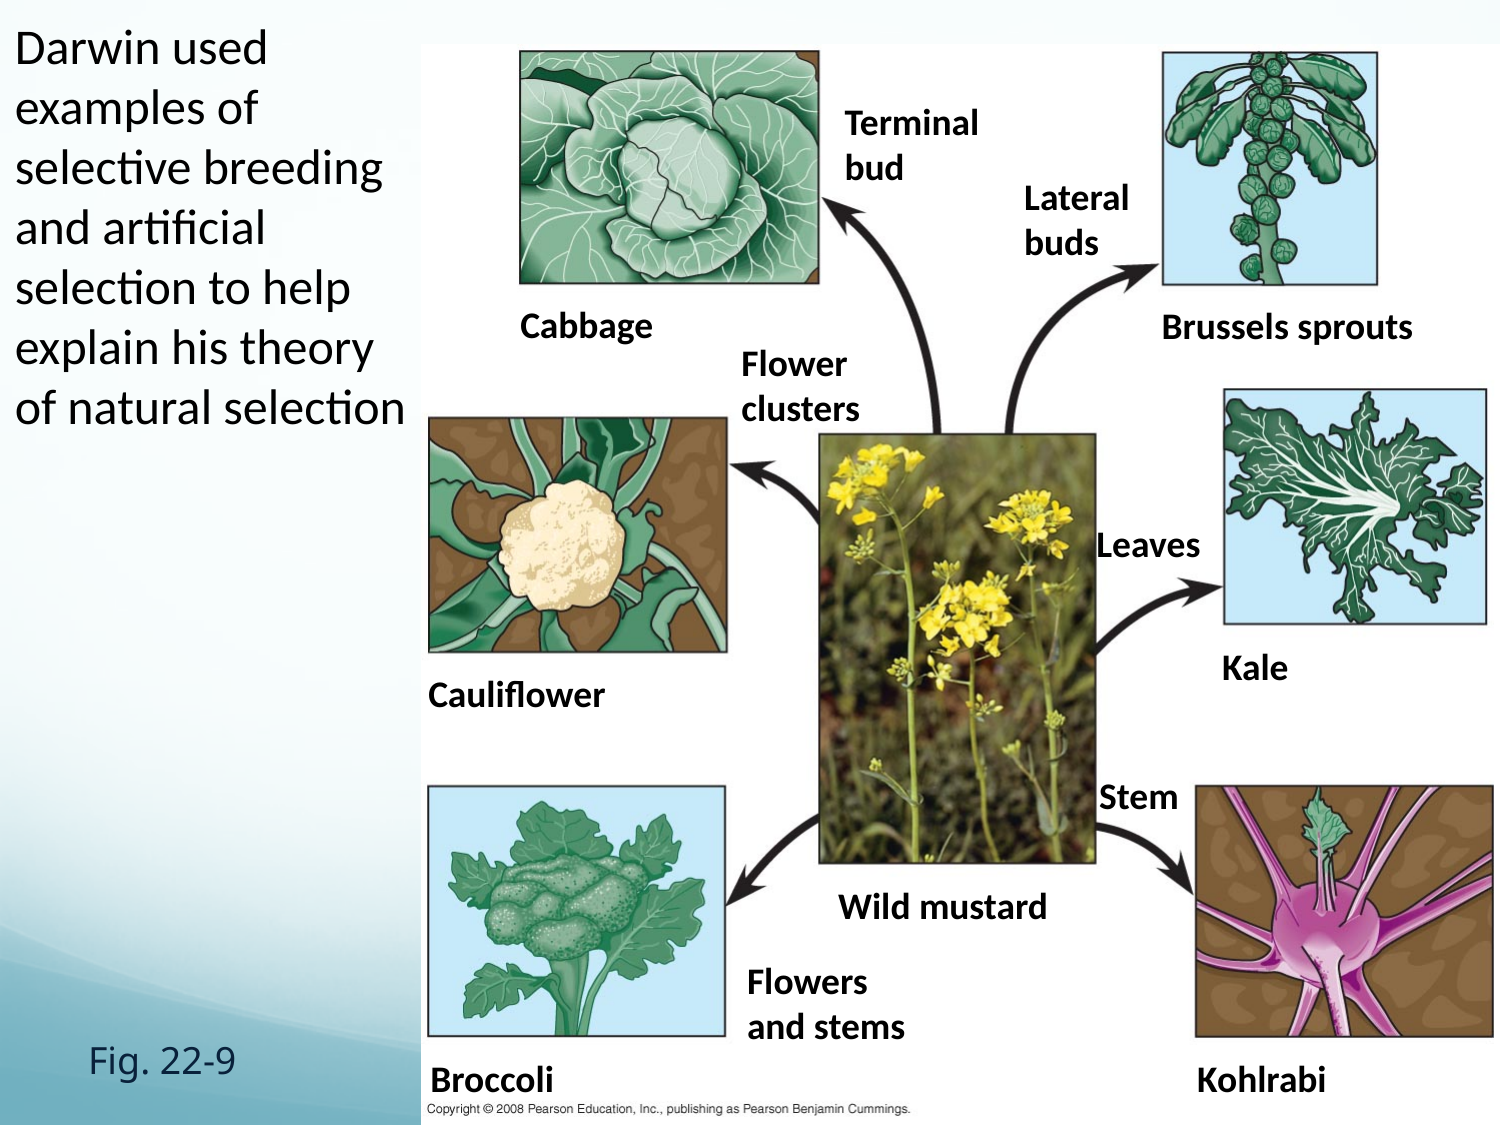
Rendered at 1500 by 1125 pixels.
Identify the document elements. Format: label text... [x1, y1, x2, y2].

text_box Darwin used examples of selective breeding and artificial selection to help explain his theory of natural selection [0, 6, 422, 442]
picture [421, 44, 1500, 1125]
text_box Fig. 22-9 [73, 1029, 399, 1080]
